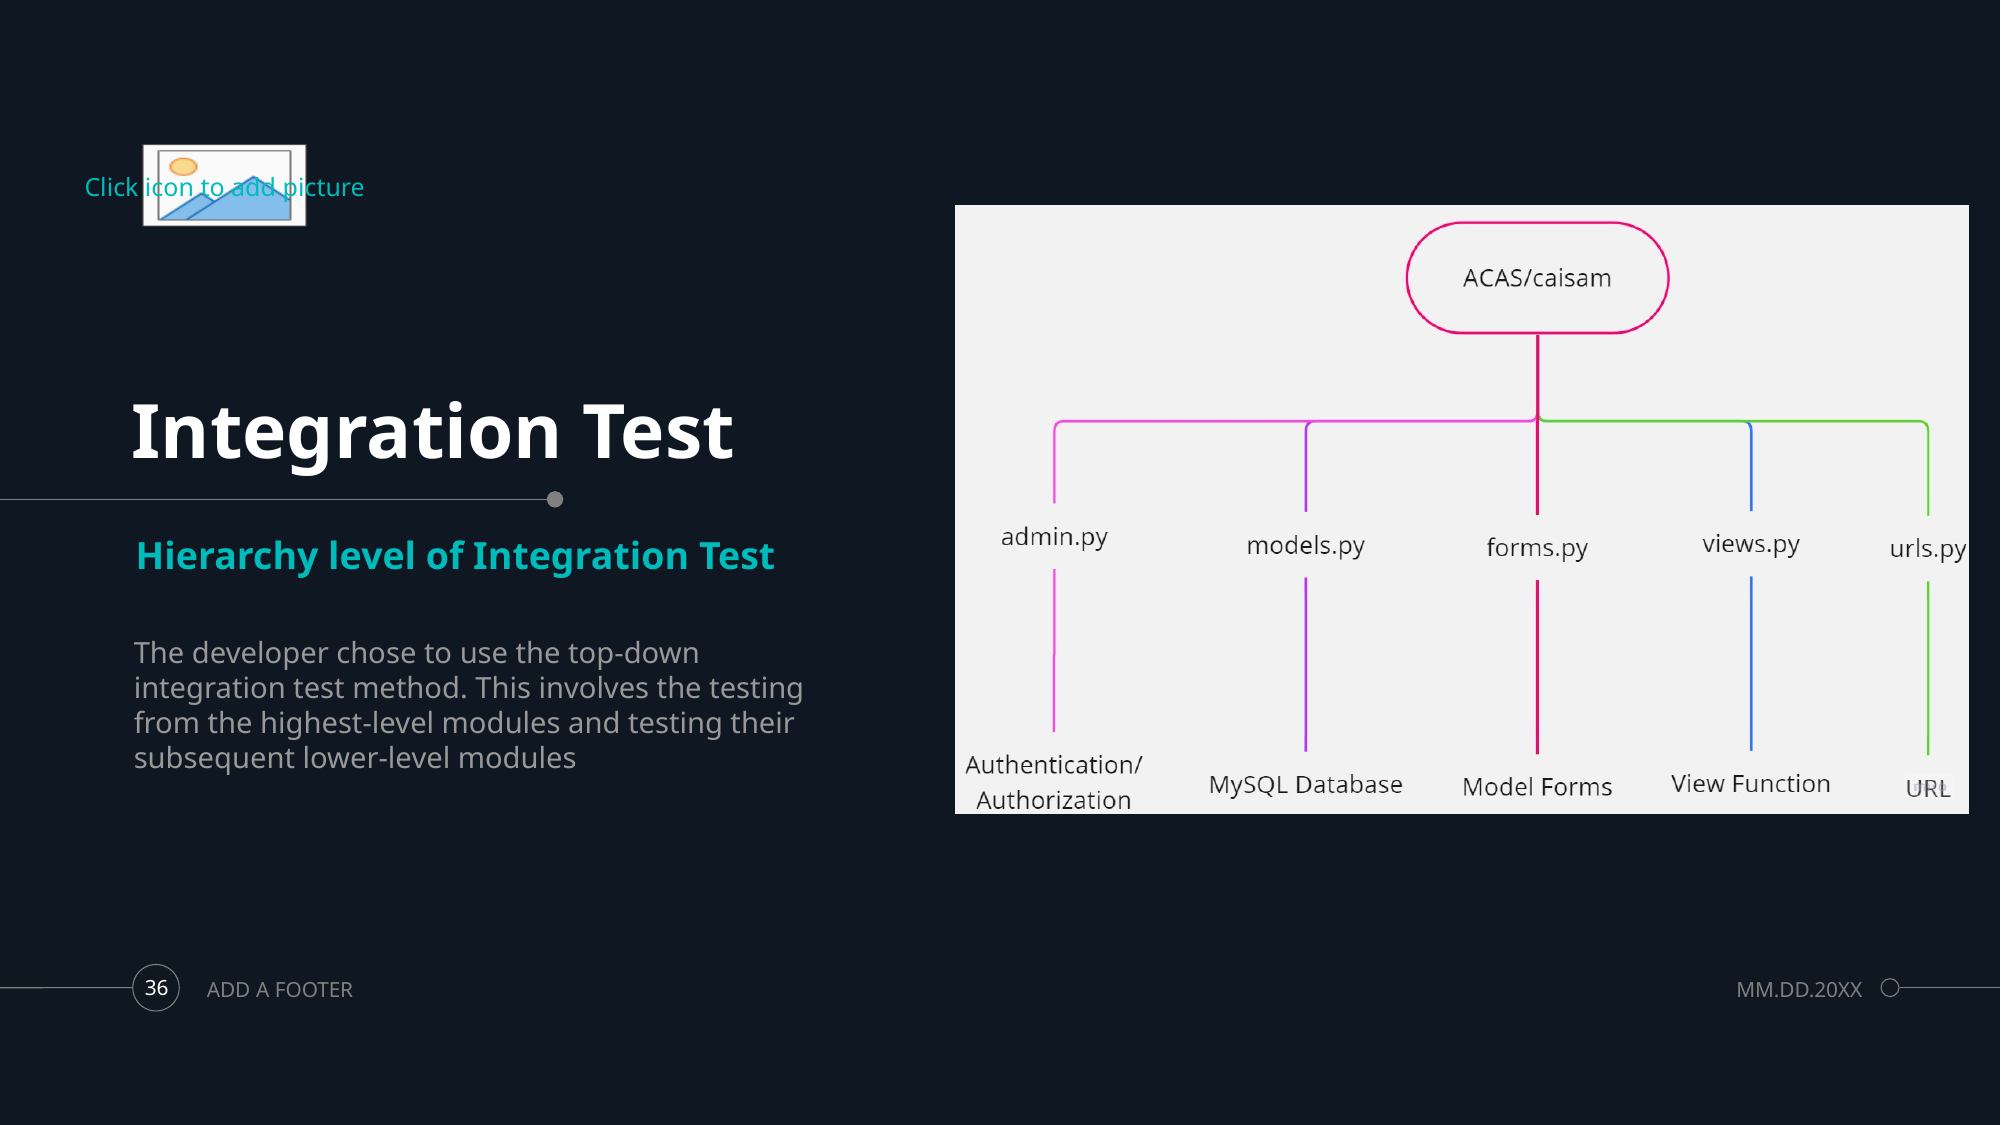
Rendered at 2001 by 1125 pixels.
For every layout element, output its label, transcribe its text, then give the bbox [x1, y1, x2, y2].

footer ADD A FOOTER [191, 964, 671, 1014]
title Integration Test [131, 342, 955, 475]
list The developer chose to use the top-down integration test method. This involves the testing from the highest-level modules and testing their subsequent lower-level modules [133, 634, 826, 853]
slide_number MM.DD.20XX [1643, 964, 1863, 1014]
picture [955, 205, 1969, 814]
list Hierarchy level of Integration Test [135, 532, 826, 626]
slide_number 36 [127, 964, 186, 1014]
picture [136, 140, 314, 231]
